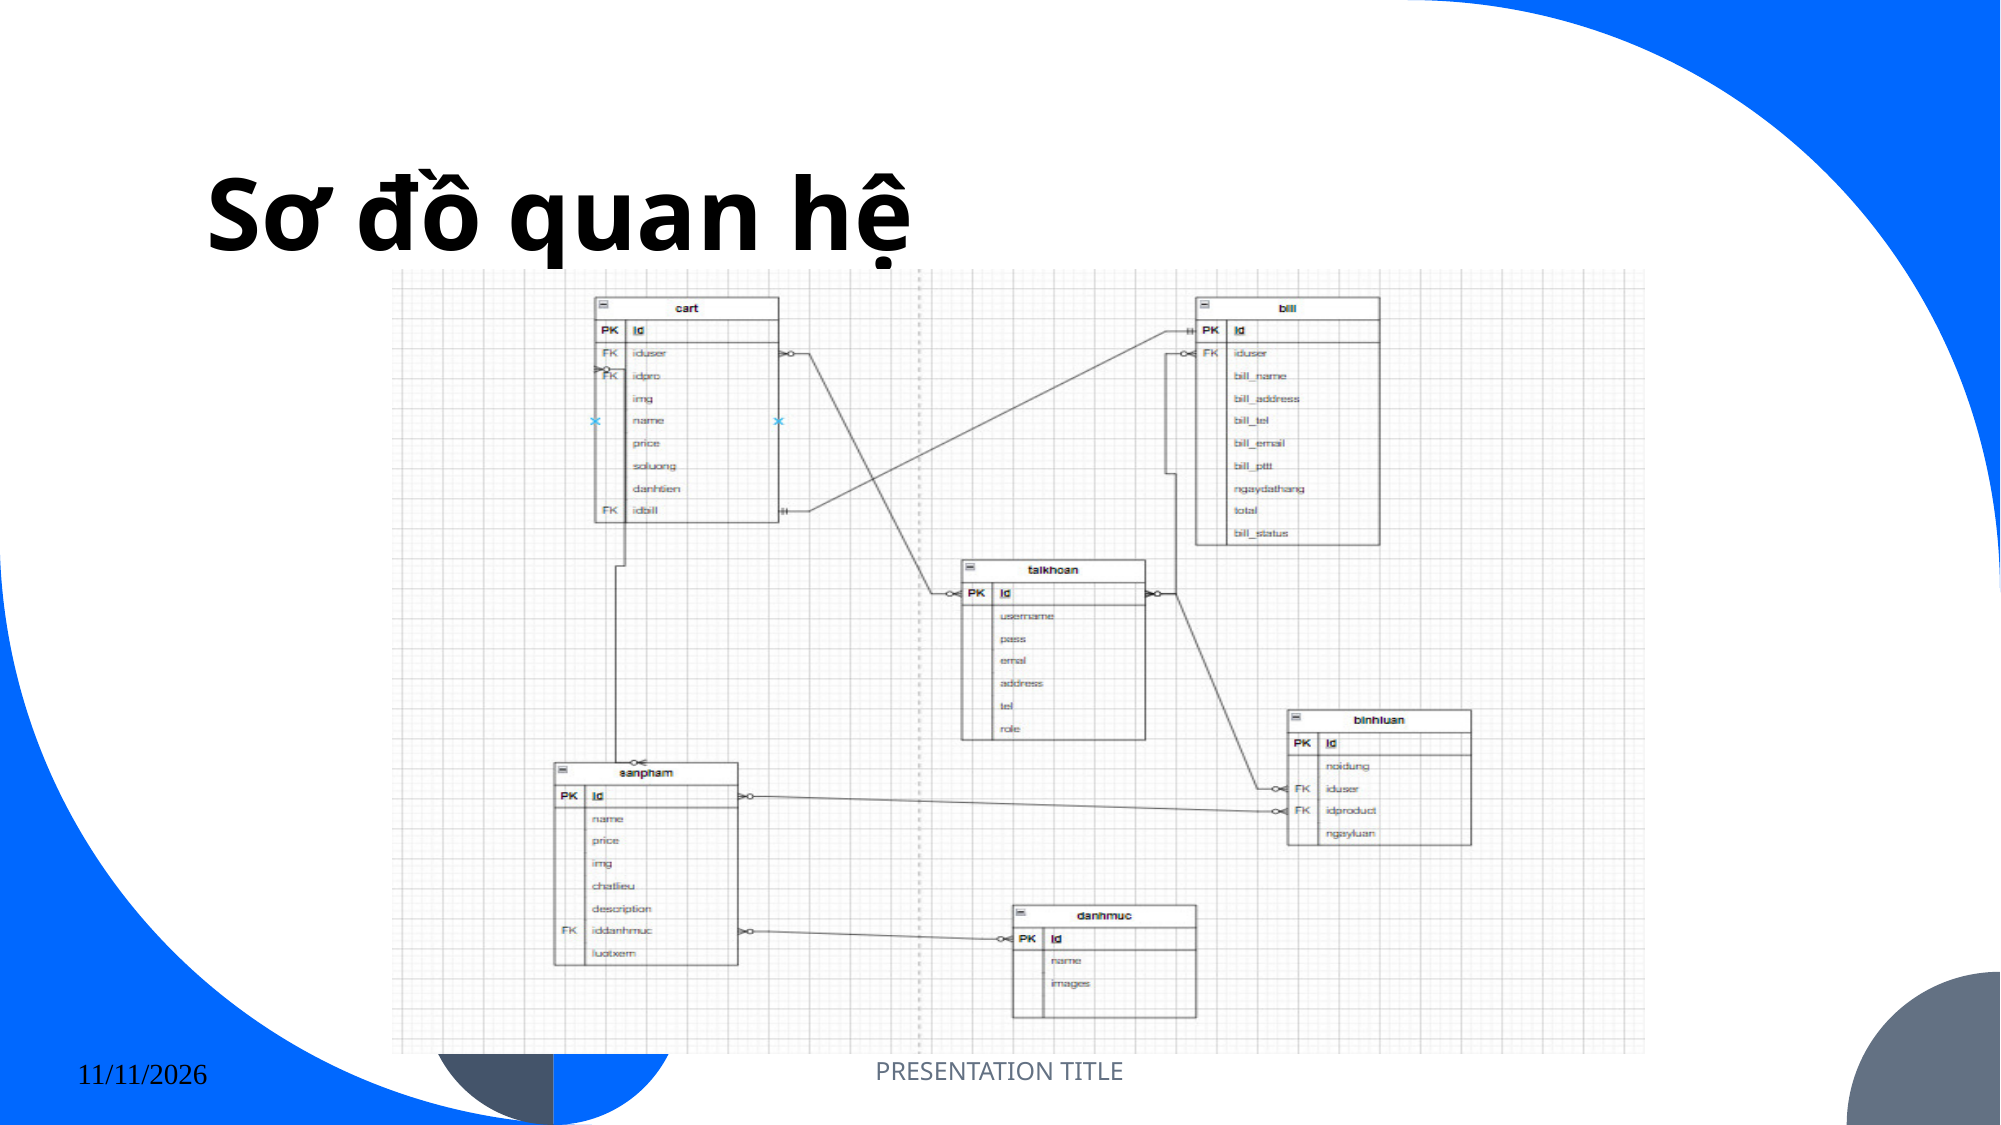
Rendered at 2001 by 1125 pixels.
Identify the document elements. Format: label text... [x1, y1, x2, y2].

footer PRESENTATION TITLE [662, 1054, 1338, 1103]
title Sơ đồ quan hệ [191, 62, 1796, 280]
slide_number [1665, 1042, 1938, 1103]
slide_number [62, 1042, 353, 1103]
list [392, 269, 1645, 1054]
